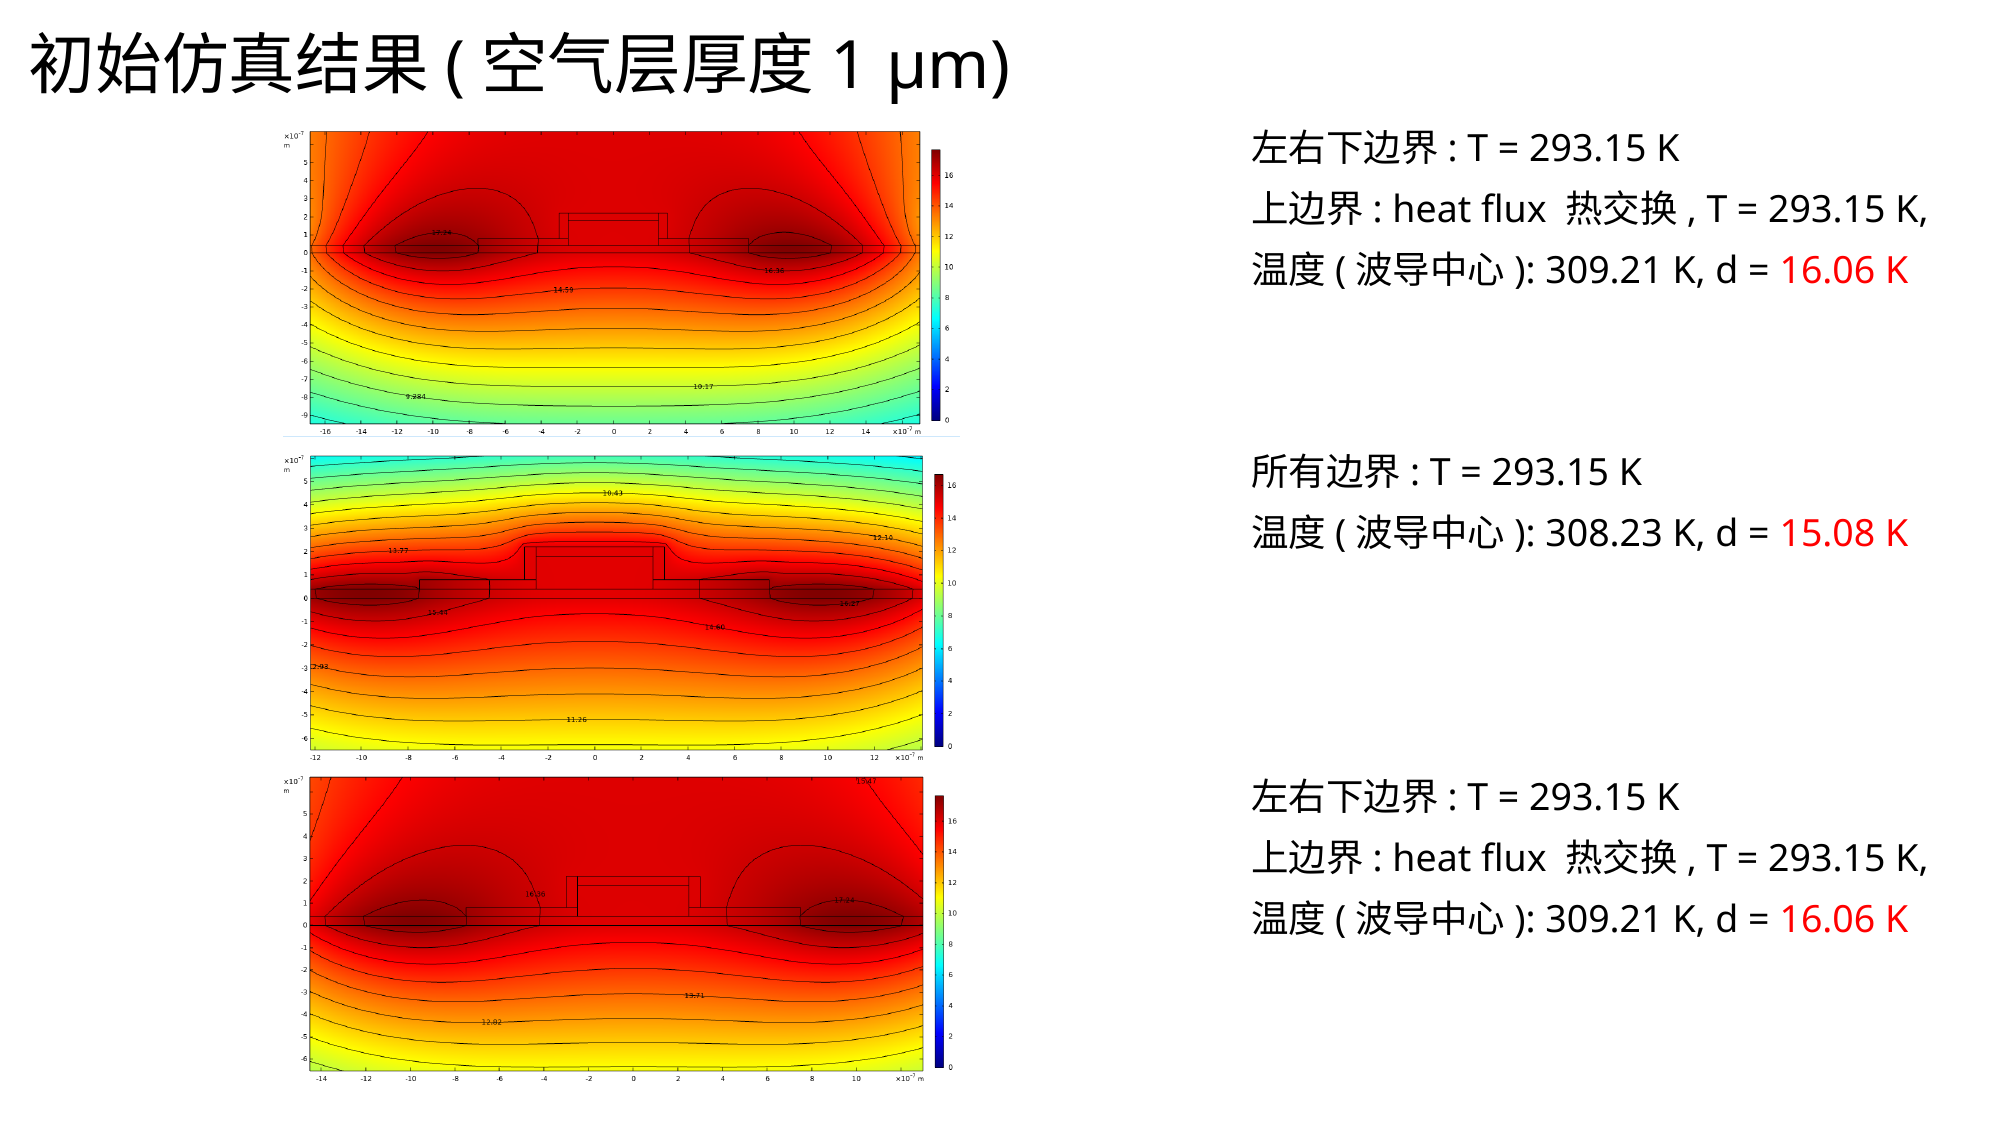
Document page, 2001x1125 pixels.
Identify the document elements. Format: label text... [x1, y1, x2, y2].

picture [283, 453, 959, 762]
title 初始仿真结果(空气层厚度1 μm) [13, 15, 1987, 118]
picture [283, 128, 960, 437]
list 所有边界: T = 293.15 K 温度(波导中心): 308.23 K, d = 15.08 K [1236, 445, 1987, 770]
picture [283, 773, 959, 1083]
